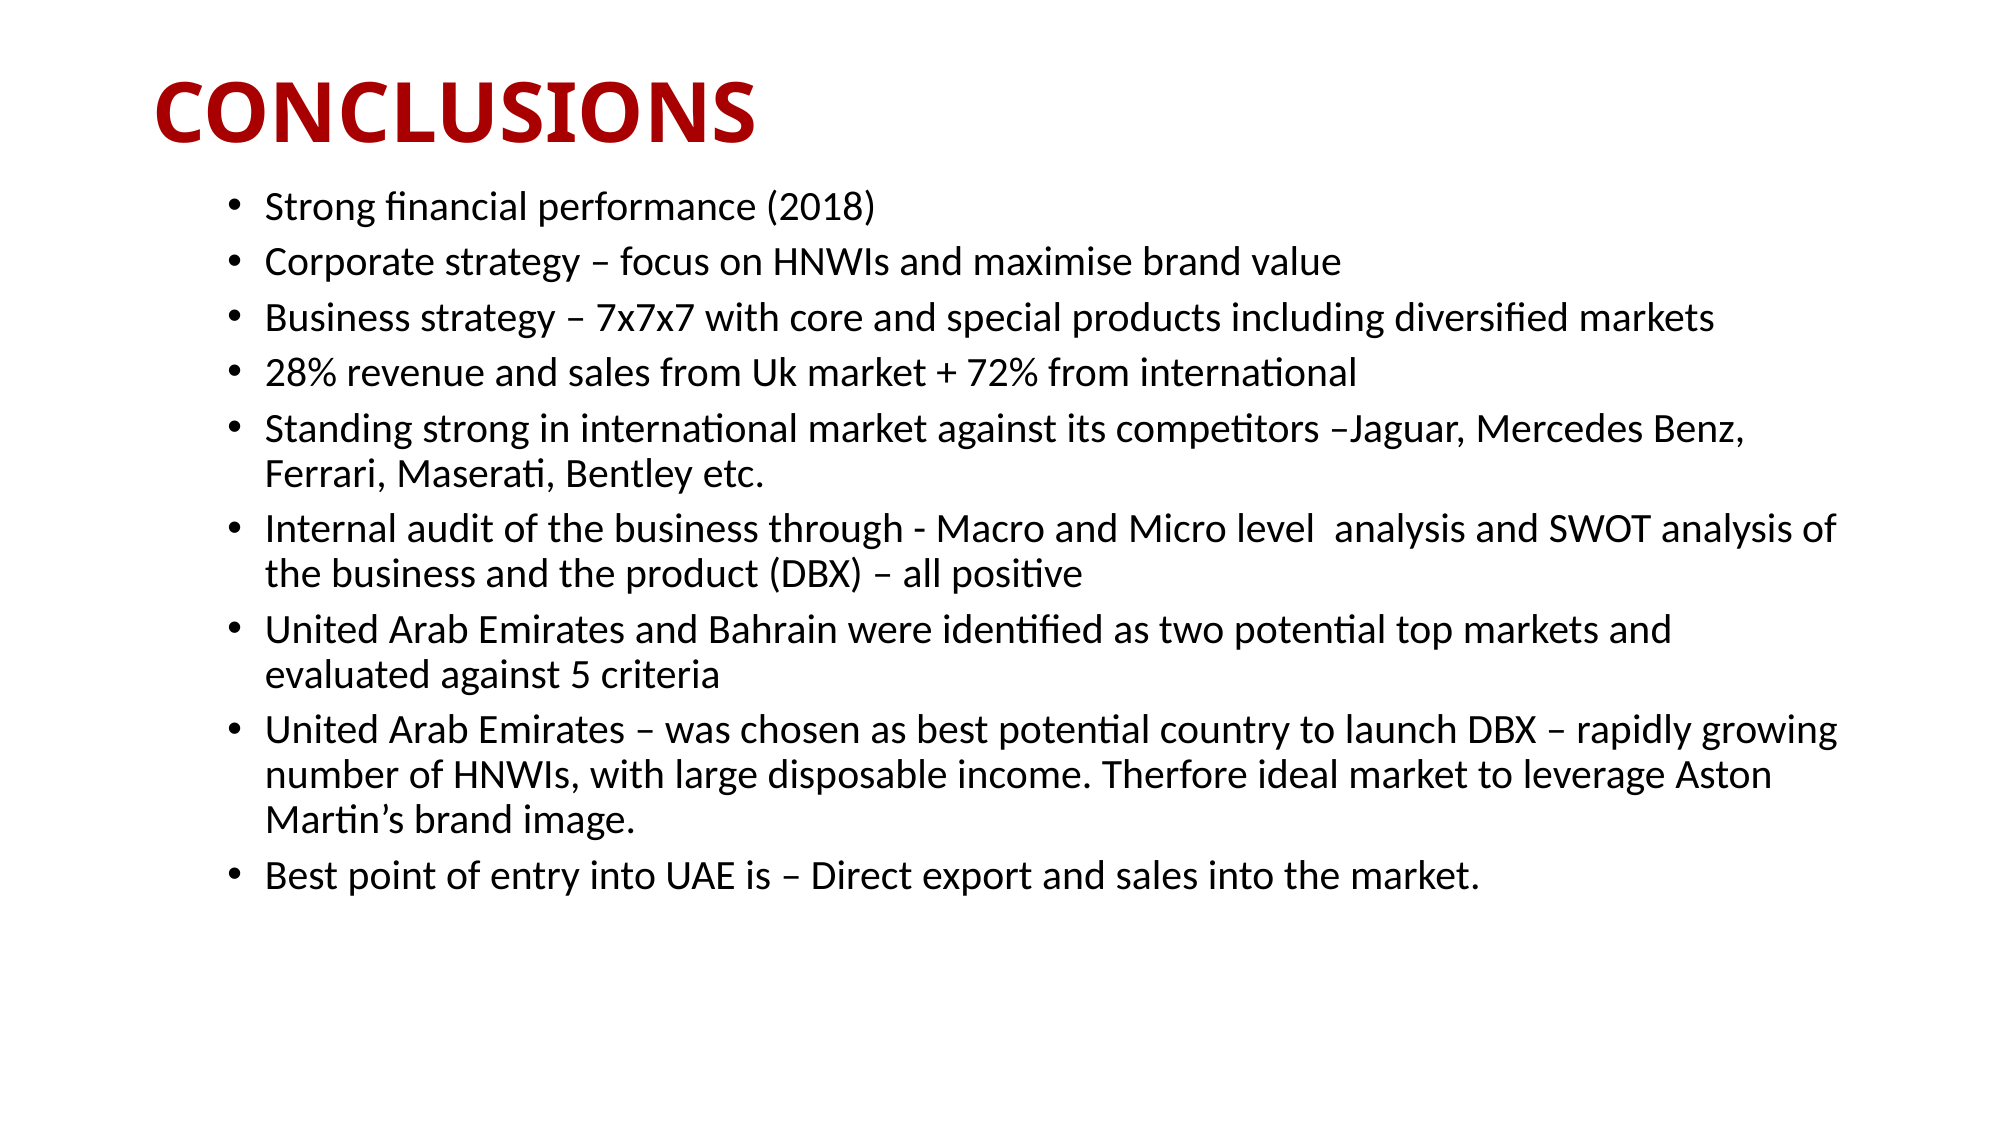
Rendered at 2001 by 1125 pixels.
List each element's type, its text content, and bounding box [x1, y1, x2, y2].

title CONCLUSIONS [137, 59, 1863, 172]
list Strong financial performance (2018) Corporate strategy – focus on HNWIs and maximise brand value Business strategy – 7x7x7 with core and special products including diversified markets 28% revenue and sales from Uk market + 72% from international Standing strong in international market against its competitors –Jaguar, Mercedes Benz, Ferrari, Maserati, Bentley etc. Internal audit of the business through - Macro and Micro level analysis and SWOT analysis of the business and the product (DBX) – all positive United Arab Emirates and Bahrain were identified as two potential top markets and evaluated against 5 criteria United Arab Emirates – was chosen as best potential country to launch DBX – rapidly growing number of HNWIs, with large disposable income. Therfore ideal market to leverage Aston Martin’s brand image. Best point of entry into UAE is – Direct export and sales into the market. [137, 176, 1863, 924]
